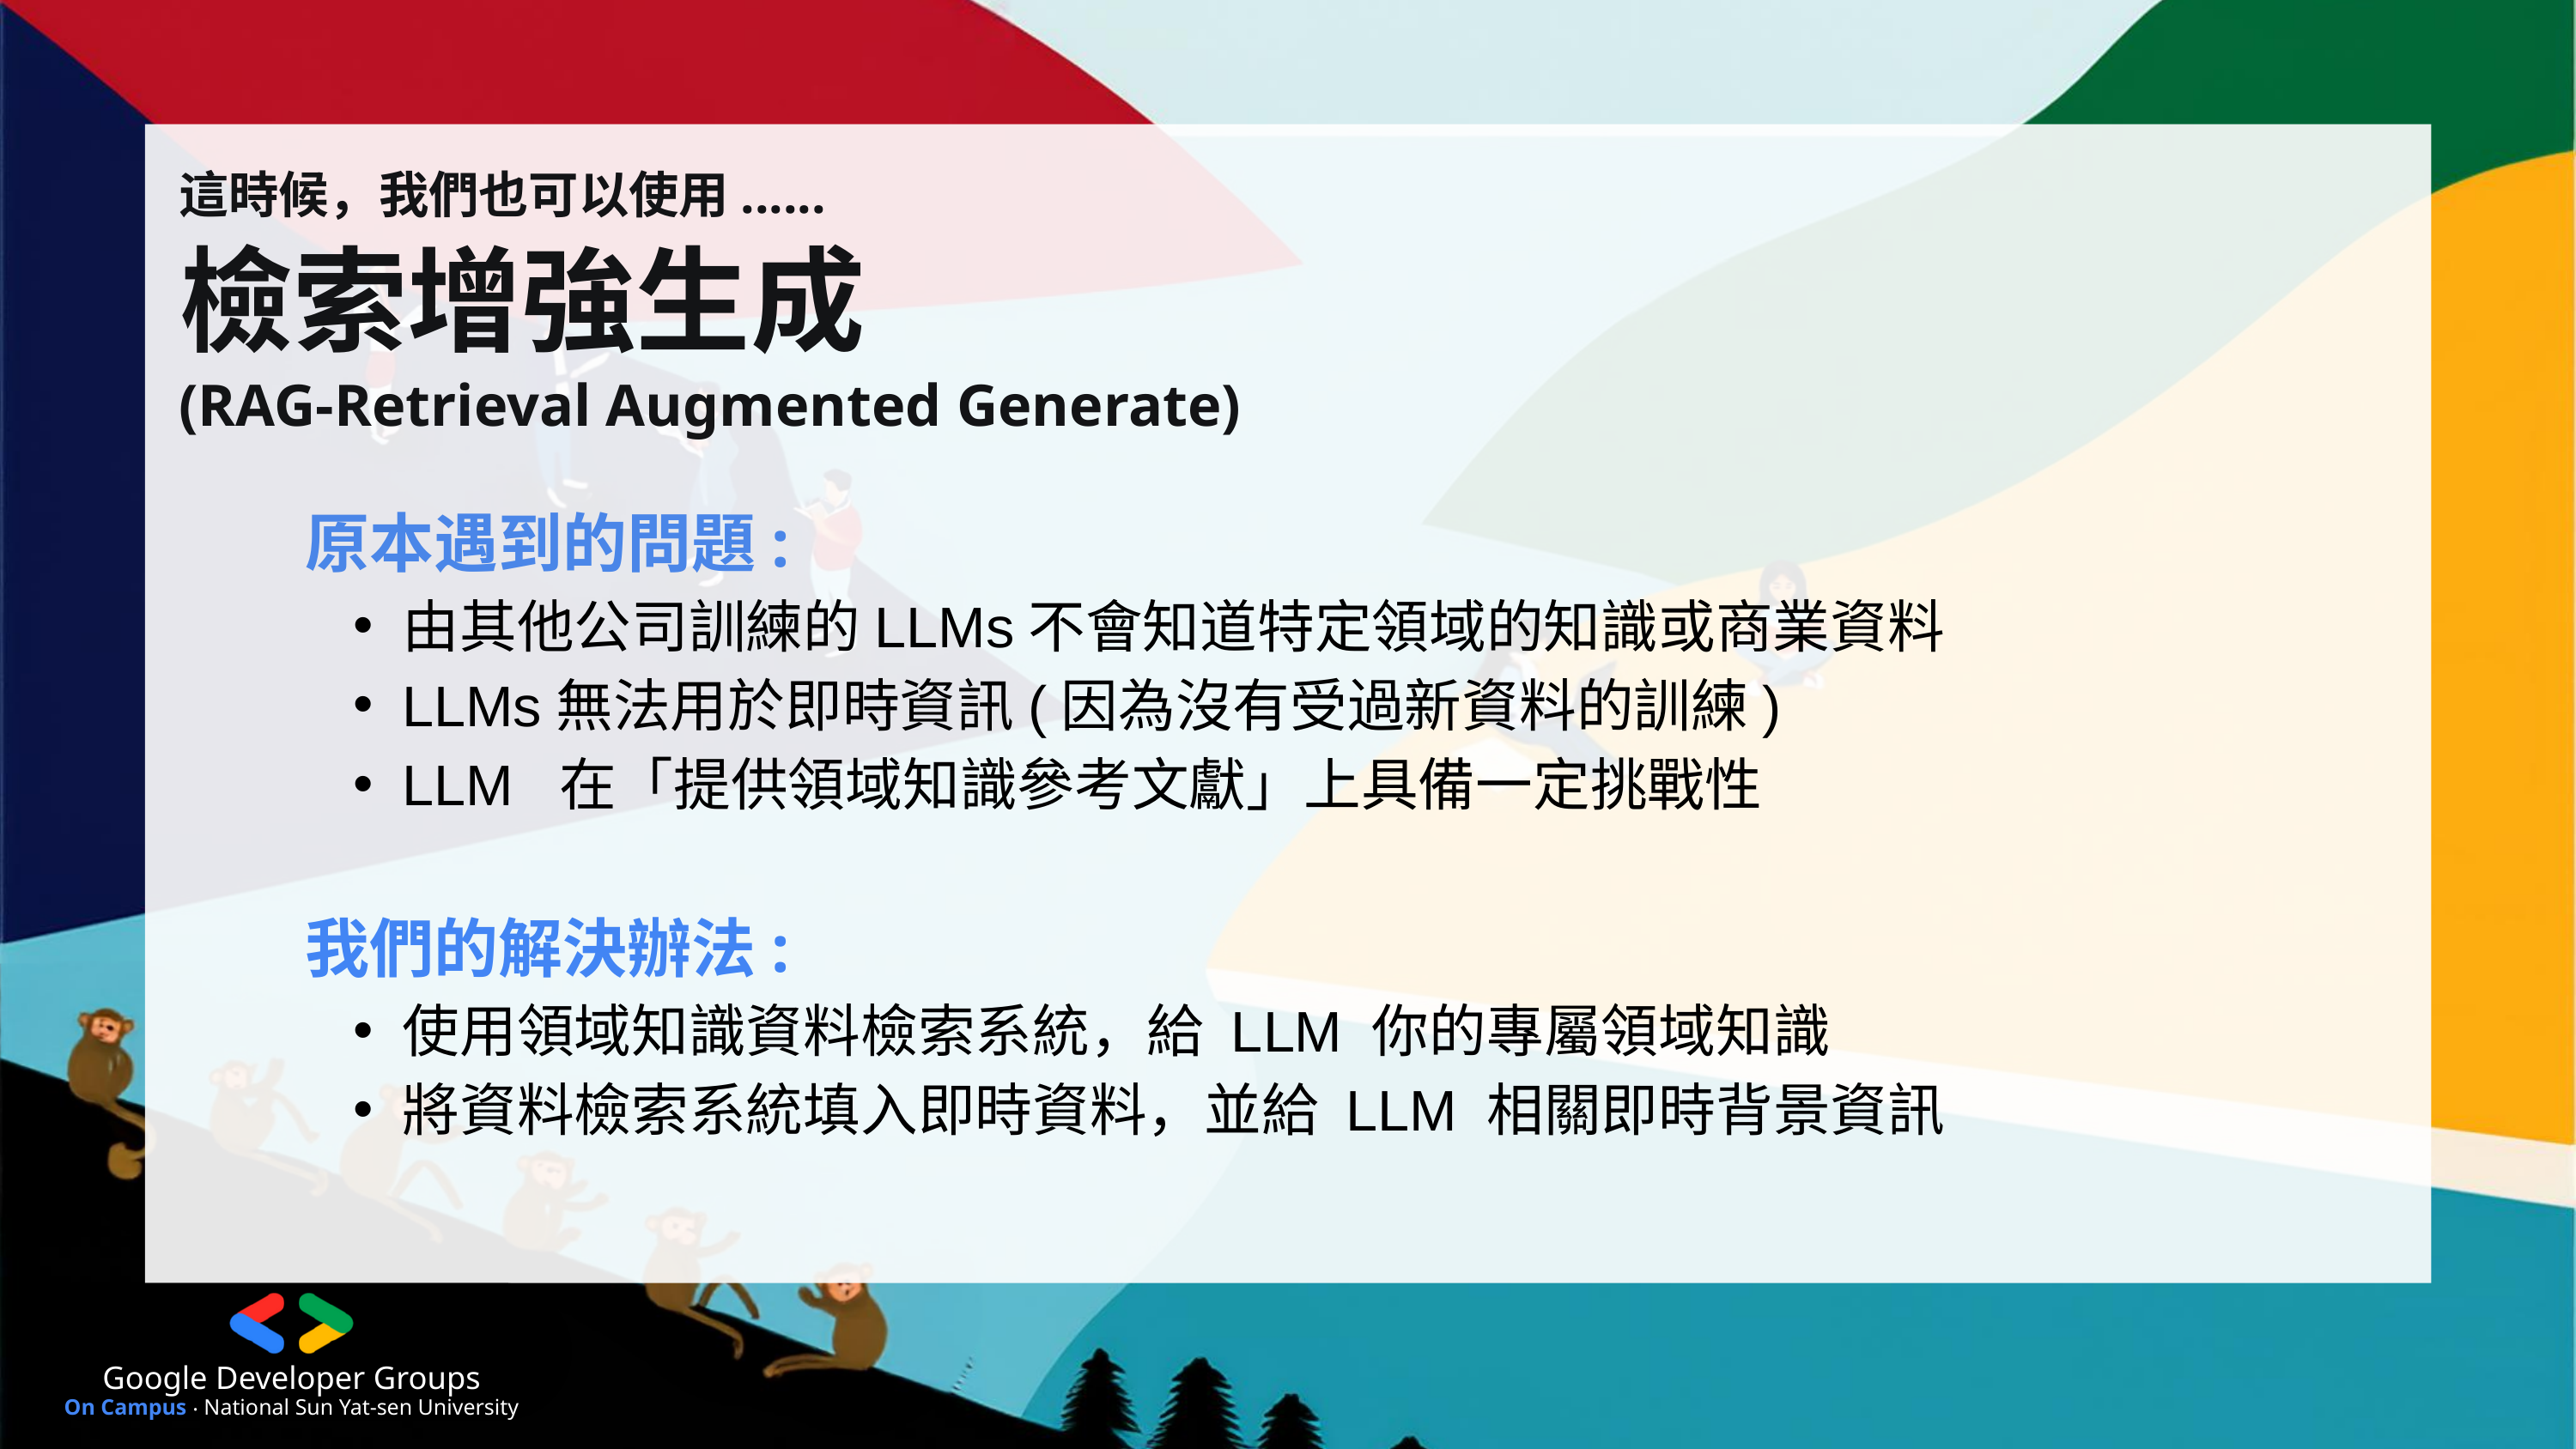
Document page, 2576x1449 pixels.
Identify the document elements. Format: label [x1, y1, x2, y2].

text_box [0, 0, 2576, 1449]
